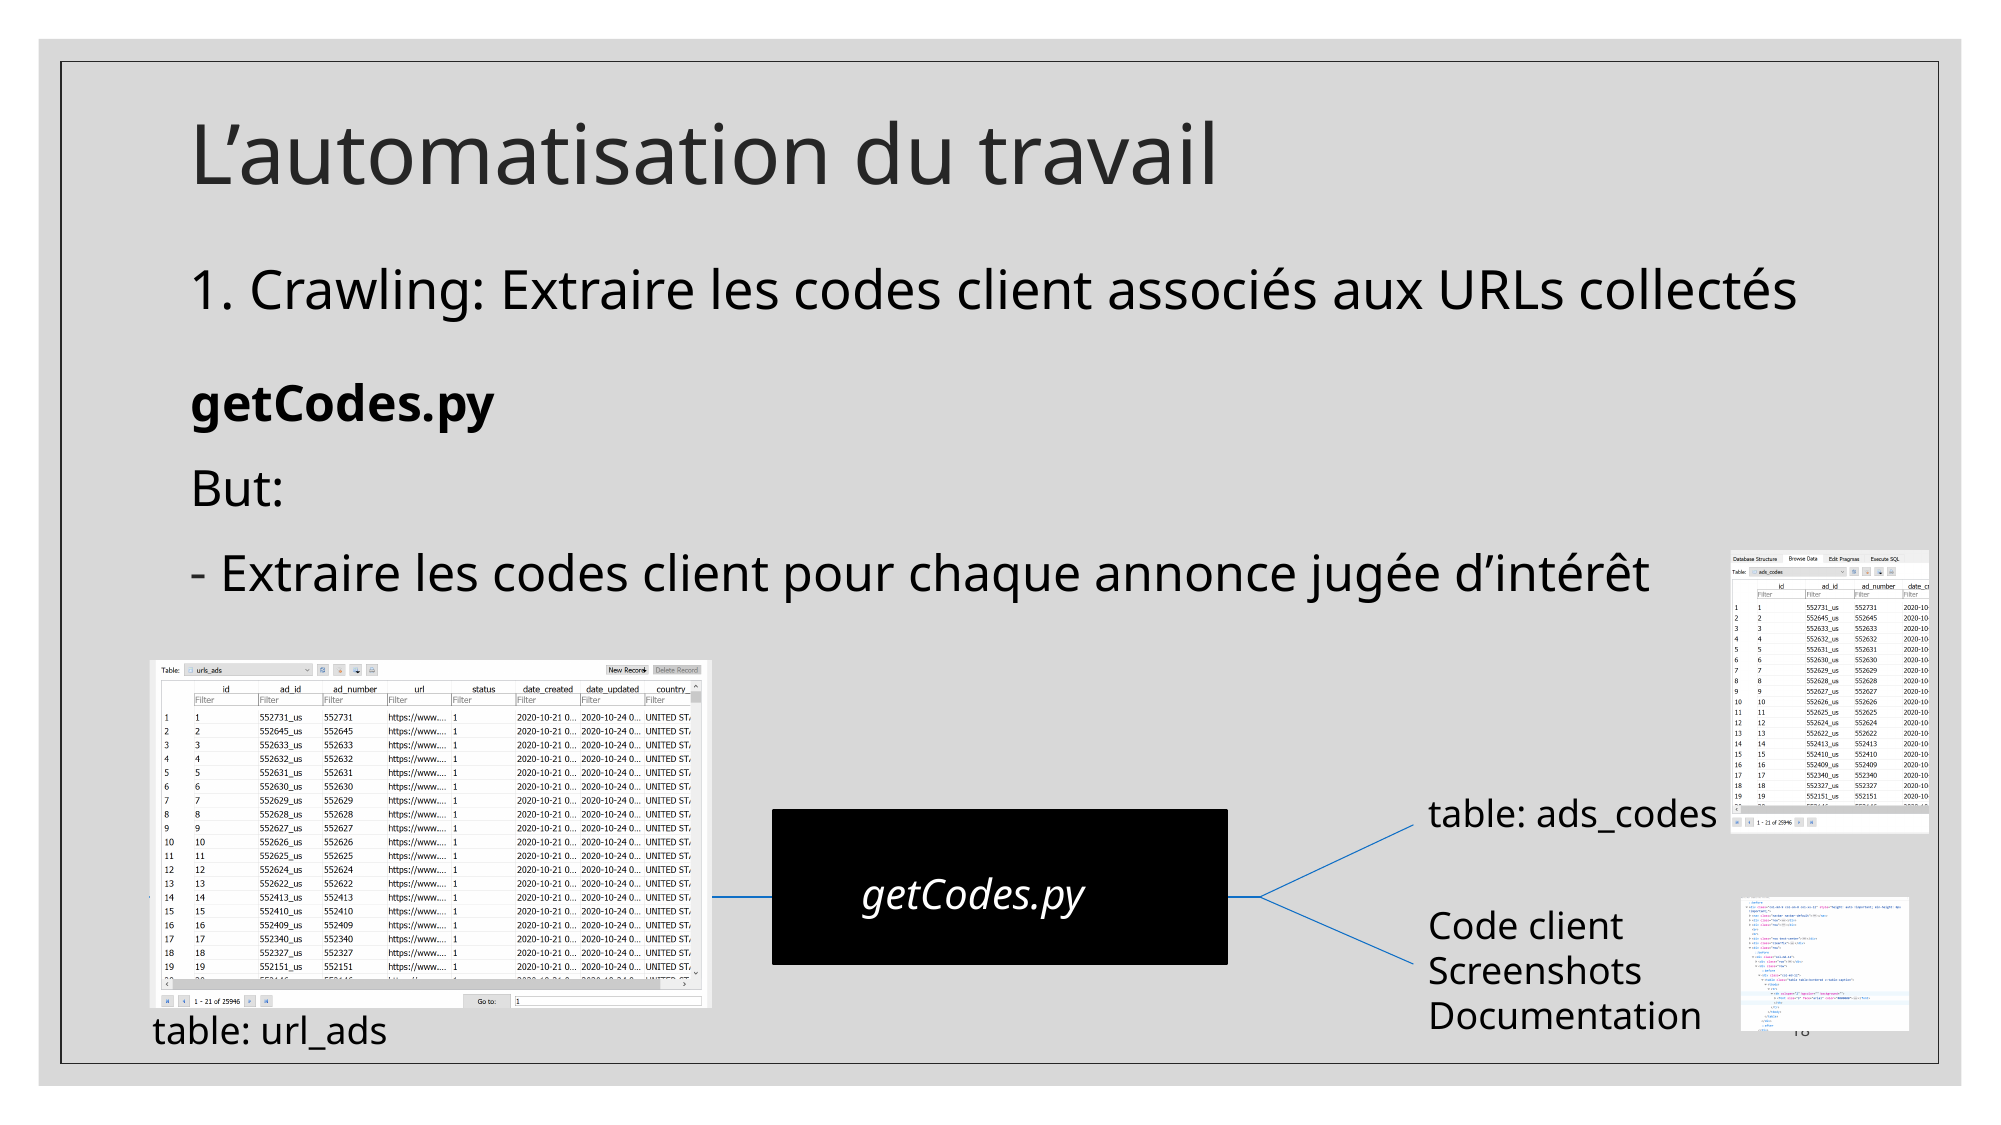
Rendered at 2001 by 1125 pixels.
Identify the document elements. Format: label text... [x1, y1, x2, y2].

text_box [1259, 824, 1414, 894]
text_box [772, 903, 1228, 965]
text_box [772, 809, 1228, 894]
list getCodes.py But: Extraire les codes client pour chaque annonce jugée d’intérêt [175, 358, 1825, 764]
text_box getCodes.py [846, 903, 1201, 926]
text_box Code client Screenshots Documentation [1413, 895, 1737, 1045]
picture [149, 659, 712, 1008]
title L’automatisation du travail [174, 105, 1825, 211]
text_box getCodes.py [846, 860, 1201, 894]
list 1. Crawling: Extraire les codes client associés aux URLs collectés [174, 231, 1825, 337]
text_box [1259, 896, 1414, 965]
picture [1740, 897, 1910, 1031]
picture [1730, 550, 1929, 834]
text_box table: ads_codes [1413, 782, 1745, 843]
text_box table: url_ads [137, 999, 469, 1060]
slide_number 18 [1687, 990, 1825, 1050]
